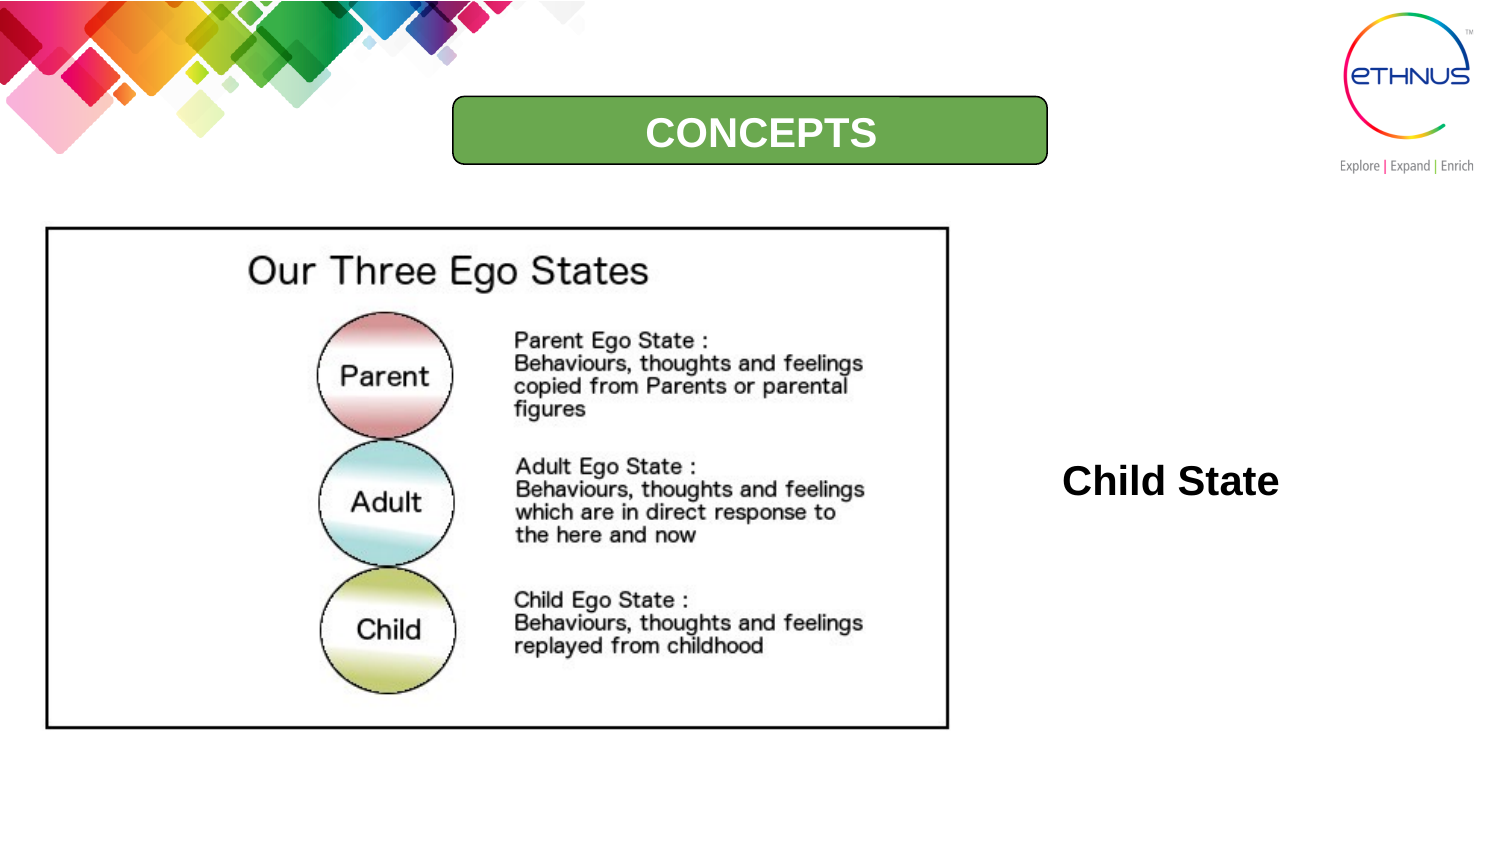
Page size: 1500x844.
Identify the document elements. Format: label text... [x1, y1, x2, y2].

text_box CONCEPTS [459, 96, 1048, 165]
picture [28, 221, 966, 737]
picture [0, 1, 585, 154]
picture [1327, 0, 1500, 182]
text_box Child State [1047, 438, 1500, 519]
